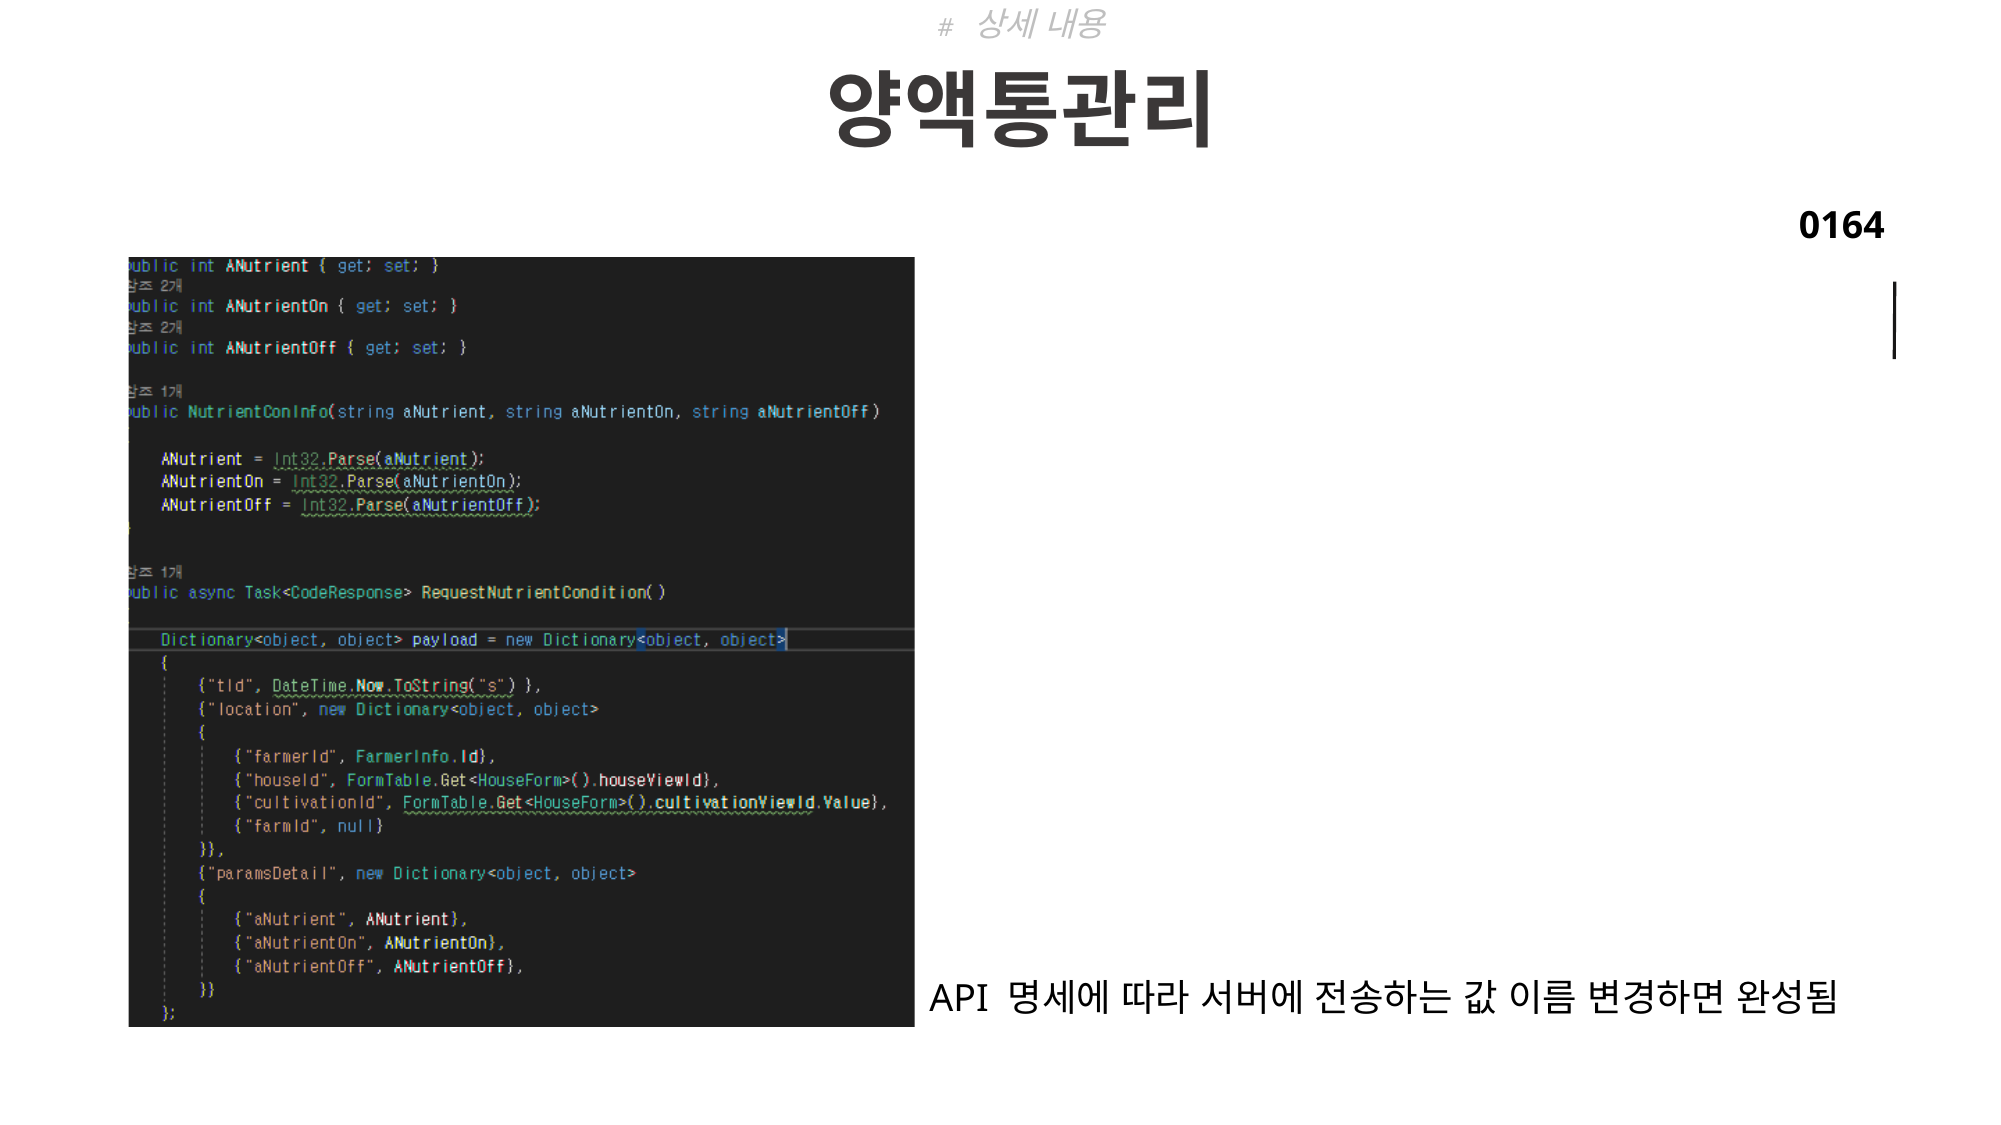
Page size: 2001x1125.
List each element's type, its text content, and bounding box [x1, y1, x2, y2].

text_box API 명세에 따라 서버에 전송하는 값 이름 변경하면 완성됨 [915, 966, 1938, 1026]
text_box # 상세 내용 [696, 0, 1346, 62]
picture [128, 256, 915, 1027]
text_box 양액통관리 [370, 61, 1672, 196]
